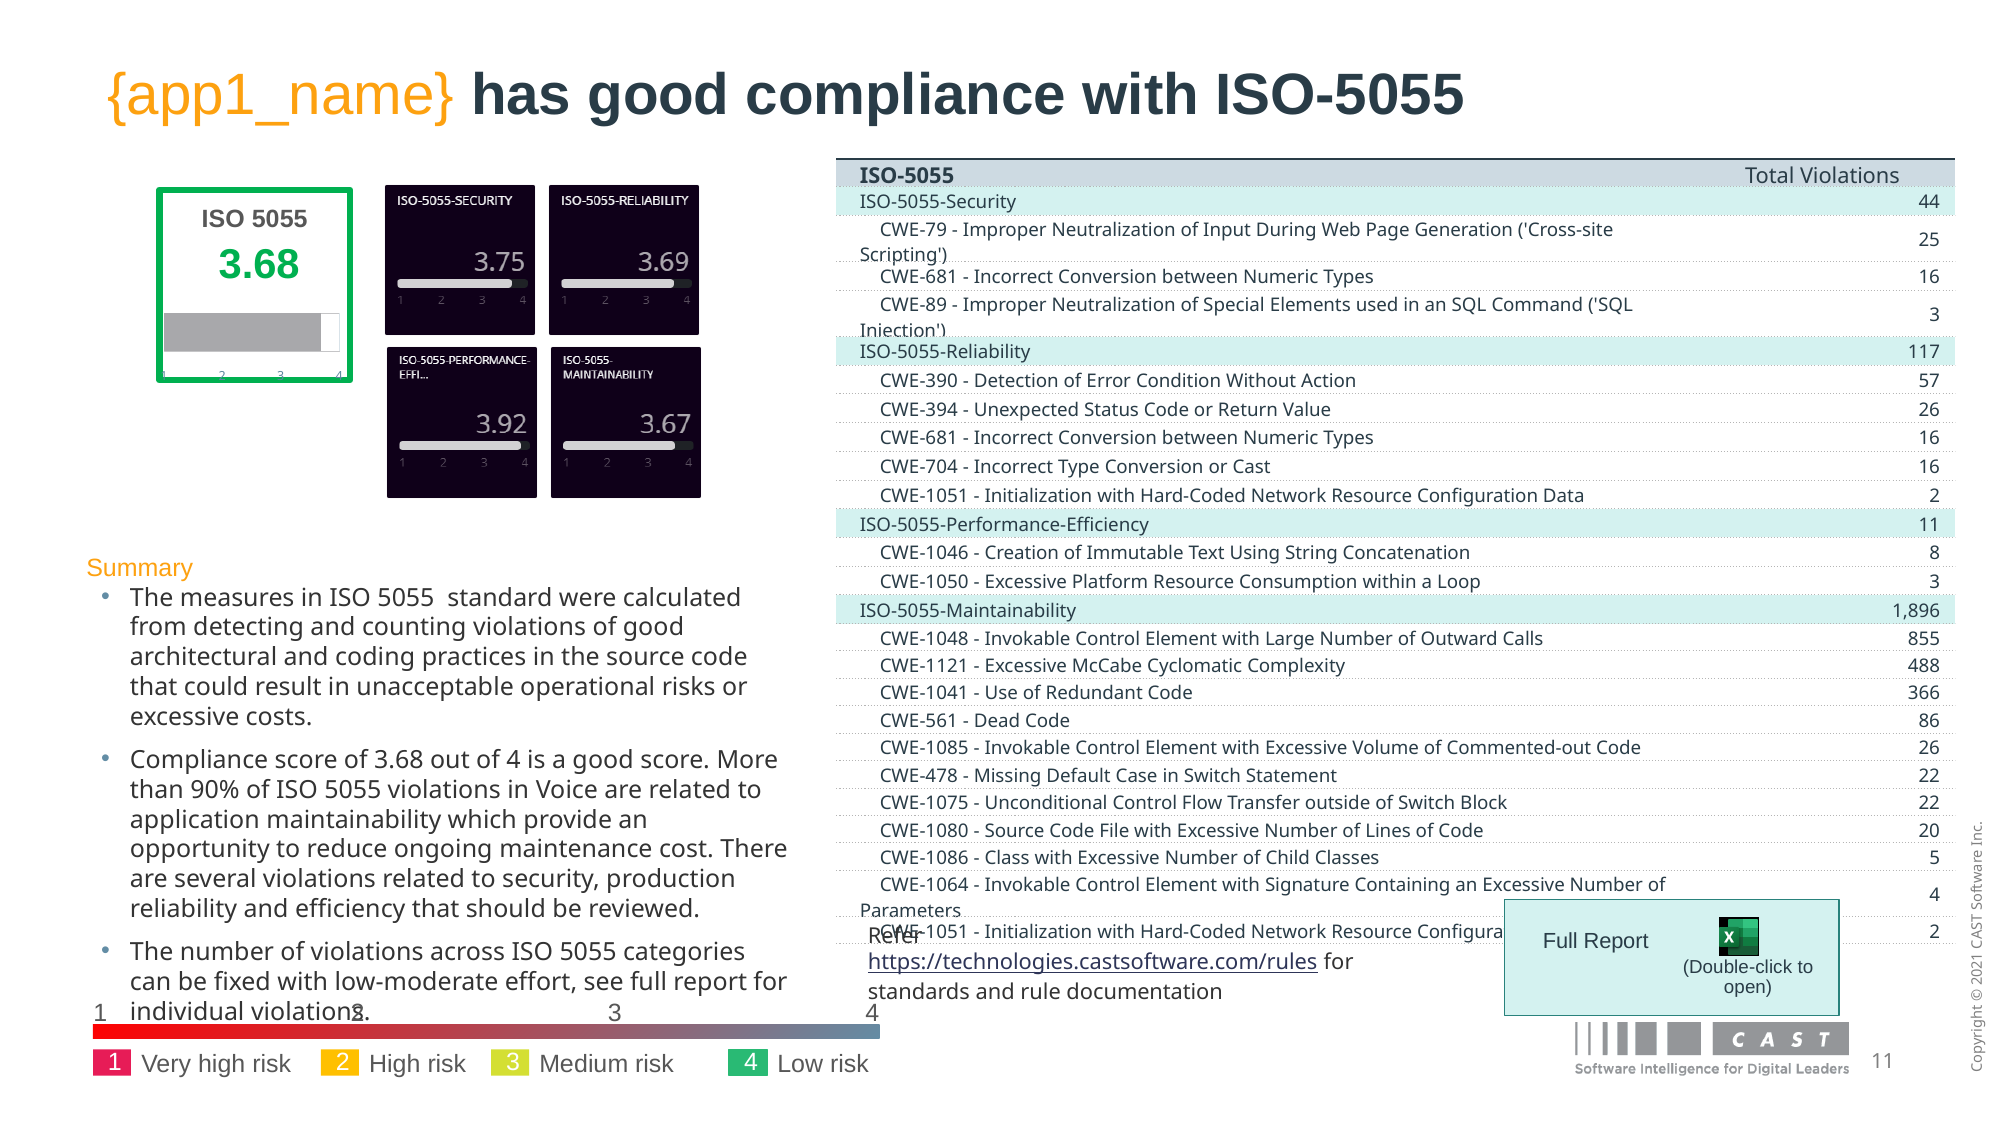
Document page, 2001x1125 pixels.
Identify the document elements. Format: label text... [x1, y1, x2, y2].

table_cell 117 [1690, 337, 1955, 365]
table_cell 16 [1690, 451, 1955, 480]
table_cell ISO-5055-Reliability [836, 337, 1690, 365]
table_cell 16 [1690, 261, 1955, 290]
table_cell 26 [1690, 733, 1955, 761]
table_cell CWE-478 - Missing Default Case in Switch Statement [836, 761, 1690, 788]
table_cell 366 [1690, 678, 1955, 706]
text_box ISO 5055 [159, 189, 351, 381]
table_cell 57 [1690, 365, 1955, 394]
table_cell CWE-1075 - Unconditional Control Flow Transfer outside of Switch Block [836, 788, 1690, 815]
table_cell 25 [1690, 215, 1955, 261]
table_cell 3 [1690, 290, 1955, 337]
table_cell 1,896 [1690, 595, 1955, 624]
table_cell CWE-1050 - Excessive Platform Resource Consumption within a Loop [836, 566, 1690, 595]
table_cell ISO-5055-Performance-Efficiency [836, 509, 1690, 537]
text_box {app1_name} has good compliance with ISO-5055 [92, 48, 2000, 135]
table_cell CWE-1064 - Invokable Control Element with Signature Containing an Excessive Number of Parameters [836, 870, 1690, 917]
table_cell 20 [1690, 815, 1955, 843]
table_cell CWE-1051 - Initialization with Hard-Coded Network Resource Configuration Data [1384, 917, 1504, 944]
table_cell 26 [1690, 394, 1955, 423]
table_cell ISO-5055-Security [836, 186, 1690, 215]
table_cell CWE-79 - Improper Neutralization of Input During Web Page Generation ('Cross-site Scripting') [836, 215, 1690, 261]
chart [156, 311, 348, 386]
table_cell CWE-681 - Incorrect Conversion between Numeric Types [836, 423, 1690, 451]
table_cell 5 [1690, 843, 1955, 870]
table_cell 44 [1690, 186, 1955, 215]
table_cell CWE-390 - Detection of Error Condition Without Action [836, 365, 1690, 394]
table_cell ISO-5055-Maintainability [836, 595, 1690, 624]
table_cell 4 [1690, 870, 1955, 917]
text_box Refer https://technologies.castsoftware.com/rules for standards and rule documentation [837, 914, 1384, 1012]
picture [380, 182, 701, 339]
picture [1575, 1022, 1849, 1077]
table_cell CWE-681 - Incorrect Conversion between Numeric Types [836, 261, 1690, 290]
table_cell 11 [1690, 509, 1955, 537]
table_cell CWE-1048 - Invokable Control Element with Large Number of Outward Calls [836, 624, 1690, 651]
text_box Summary The measures in ISO 5055 standard were calculated from detecting and counting violations of good architectural and coding practices in the source code that could result in unacceptable operational risks or excessive costs. Compliance score of 3.68 out of 4 is a good score. More than 90% of ISO 5055 violations in Voice are related to application maintainability which provide an opportunity to reduce ongoing maintenance cost. There are several violations related to security, production reliability and efficiency that should be reviewed. The number of violations across ISO 5055 categories can be fixed with low-moderate effort, see full report for individual violations. [70, 543, 806, 989]
table_cell 488 [1690, 651, 1955, 678]
table_cell CWE-704 - Incorrect Type Conversion or Cast [836, 451, 1690, 480]
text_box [92, 998, 916, 1076]
table_cell 855 [1690, 624, 1955, 651]
table_cell CWE-1041 - Use of Redundant Code [836, 678, 1690, 706]
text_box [1714, 916, 1763, 1016]
table_cell 3 [1690, 566, 1955, 595]
table_cell CWE-394 - Unexpected Status Code or Return Value [836, 394, 1690, 423]
table_cell 22 [1690, 788, 1955, 815]
table_cell CWE-561 - Dead Code [836, 706, 1690, 733]
table_cell 16 [1690, 423, 1955, 451]
table_cell 2 [1690, 480, 1955, 509]
table_header Total Violations [1690, 160, 1955, 186]
table_cell 22 [1690, 761, 1955, 788]
table_cell 2 [1840, 917, 1955, 944]
table_cell CWE-1085 - Invokable Control Element with Excessive Volume of Commented-out Code [836, 733, 1690, 761]
table_cell CWE-1046 - Creation of Immutable Text Using String Concatenation [836, 537, 1690, 566]
table_cell CWE-1080 - Source Code File with Excessive Number of Lines of Code [836, 815, 1690, 843]
table_cell CWE-1121 - Excessive McCabe Cyclomatic Complexity [836, 651, 1690, 678]
table_cell 86 [1690, 706, 1955, 733]
table_cell CWE-89 - Improper Neutralization of Special Elements used in an SQL Command ('SQL Injection') [836, 290, 1690, 337]
table_cell 8 [1690, 537, 1955, 566]
table_cell CWE-1051 - Initialization with Hard-Coded Network Resource Configuration Data [836, 480, 1690, 509]
table_header ISO-5055 [836, 160, 1690, 186]
table_cell CWE-1086 - Class with Excessive Number of Child Classes [836, 843, 1690, 870]
text_box Full Report (Double-click to open) [1504, 899, 1840, 1016]
picture [383, 344, 703, 501]
